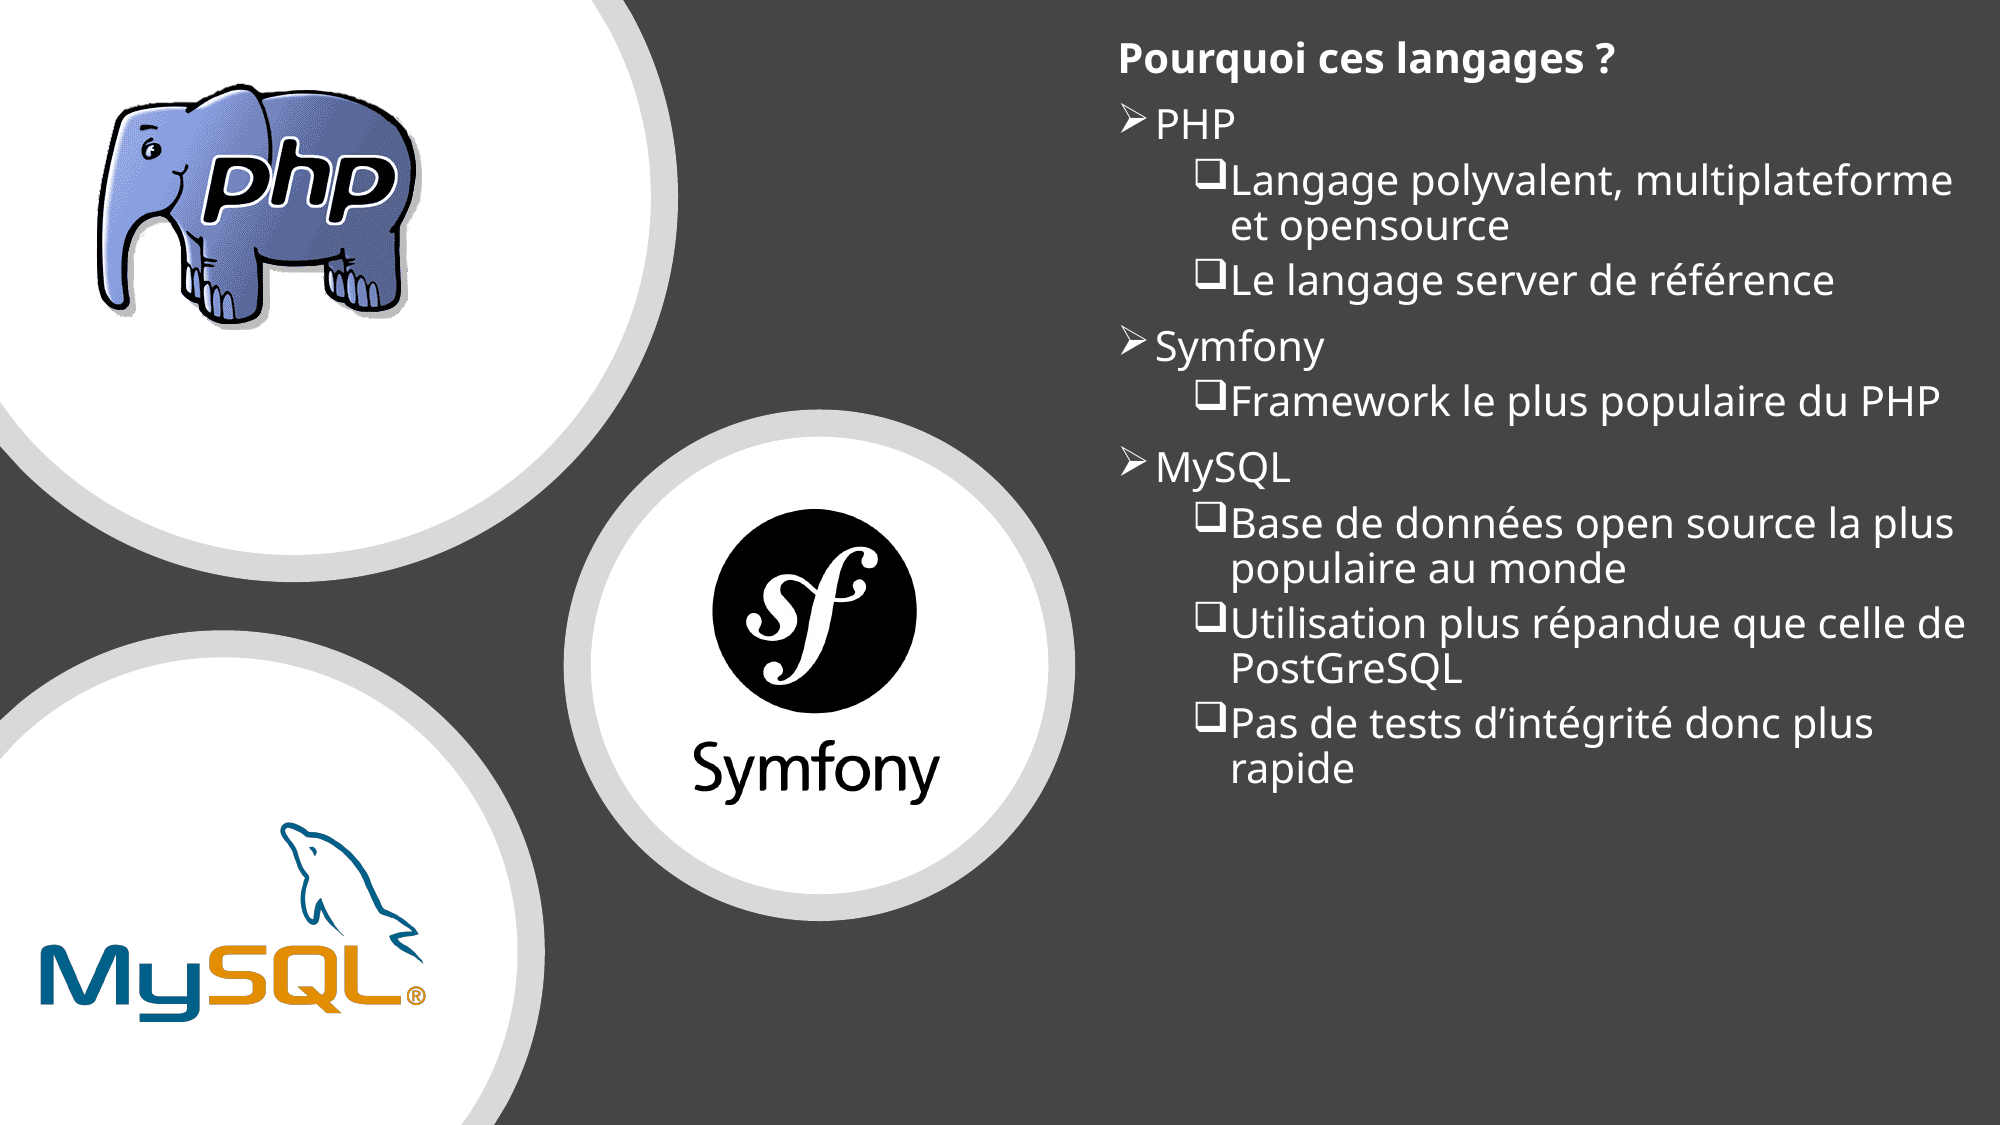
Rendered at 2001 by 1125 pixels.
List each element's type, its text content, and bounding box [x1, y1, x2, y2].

text_box [0, 0, 680, 584]
text_box [589, 435, 1050, 896]
picture [693, 509, 940, 805]
text_box [0, 629, 546, 1125]
text_box [0, 656, 519, 1125]
list Pourquoi ces langages ? PHP Langage polyvalent, multiplateforme et opensource Le langage server de référence Symfony Framework le plus populaire du PHP MySQL Base de données open source la plus populaire au monde Utilisation plus répandue que celle de PostGreSQL Pas de tests d’intégrité donc plus rapide [1102, 30, 2000, 1125]
text_box [562, 408, 1077, 923]
picture [96, 43, 422, 369]
picture [40, 822, 426, 1022]
text_box [0, 0, 652, 556]
